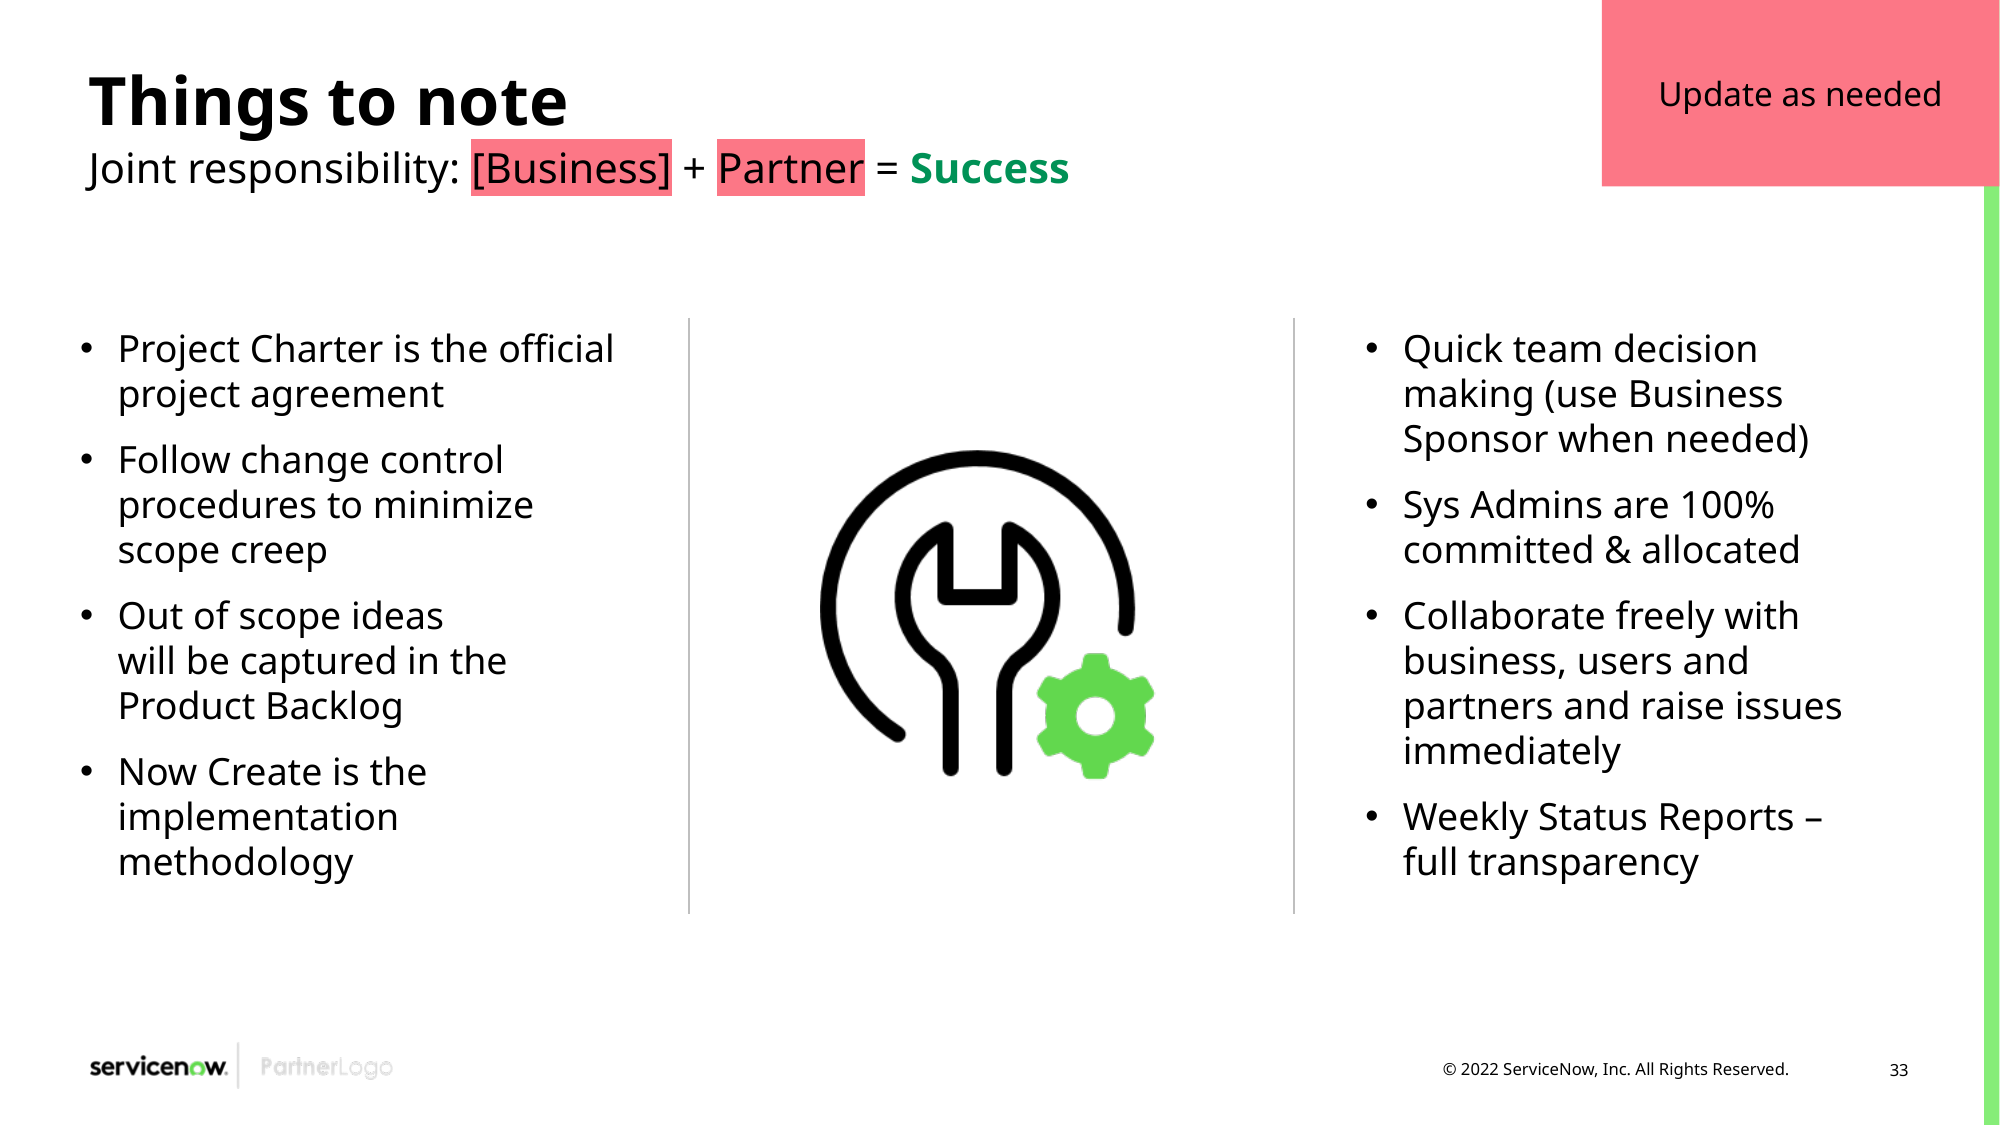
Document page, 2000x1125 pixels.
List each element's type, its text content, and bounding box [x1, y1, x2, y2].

text_box Project Charter is the official project agreement Follow change control procedures to minimize scope creep Out of scope ideas will be captured in the Product Backlog Now Create is the implementation methodology [79, 317, 617, 915]
list Joint responsibility: [Business] + Partner = Success [73, 134, 1910, 194]
title Things to note [73, 51, 1601, 134]
text_box Quick team decision making (use Business Sponsor when needed) Sys Admins are 100% committed & allocated Collaborate freely with business, users and partners and raise issues immediately Weekly Status Reports – full transparency [1365, 317, 1903, 915]
picture [78, 1034, 402, 1093]
text_box Update as needed [1601, 0, 2000, 187]
picture [820, 445, 1162, 787]
